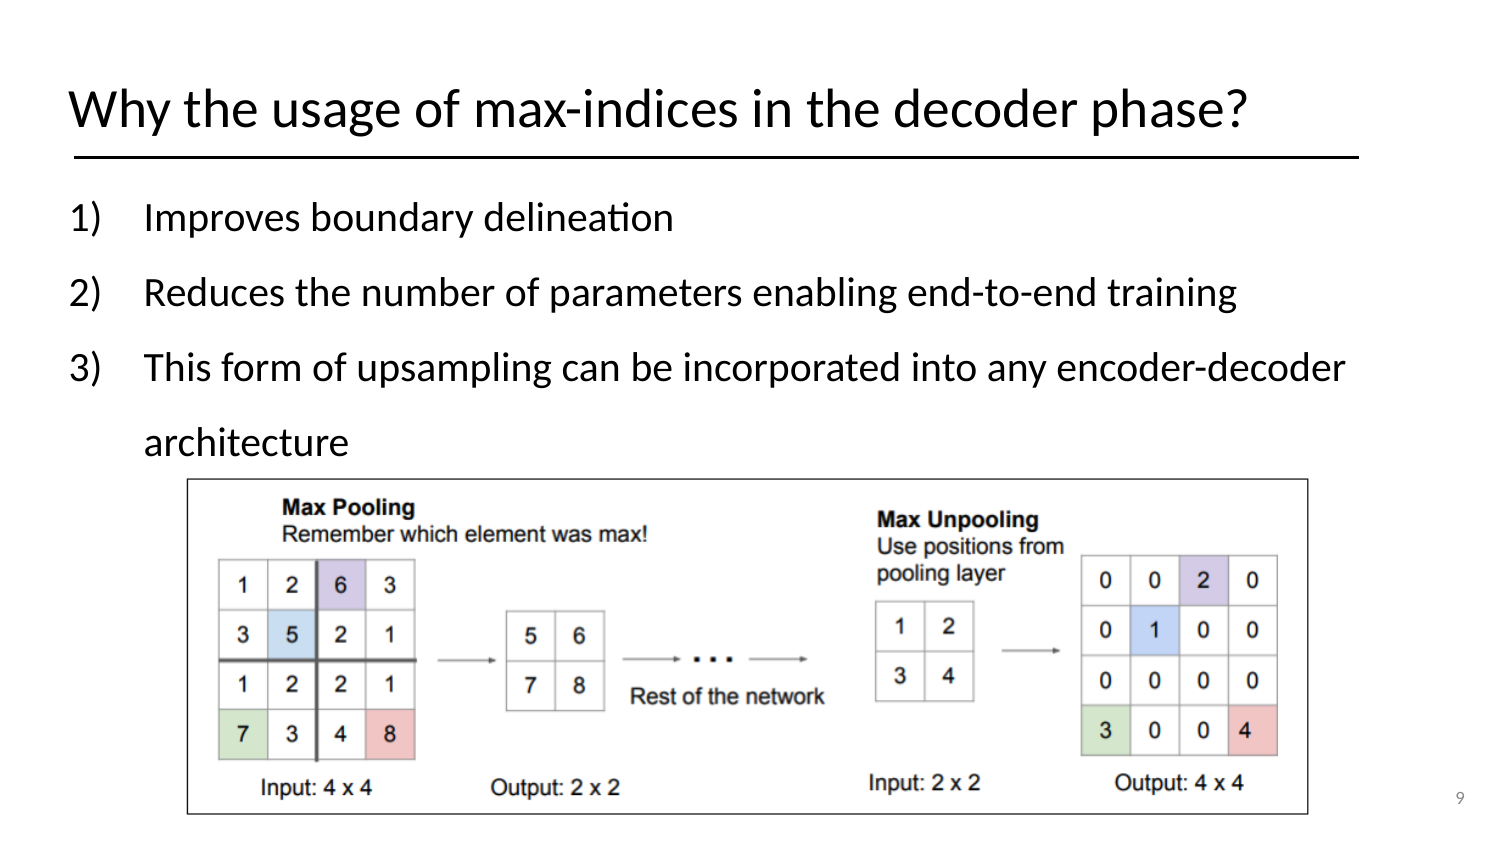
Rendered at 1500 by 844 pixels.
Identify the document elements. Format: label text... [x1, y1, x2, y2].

text_box Improves boundary delineation Reduces the number of parameters enabling end-to-end training This form of upsampling can be incorporated into any encoder-decoder architecture [53, 157, 1500, 613]
picture [183, 466, 1317, 822]
slide_number ‹#› [1389, 764, 1480, 830]
list Why the usage of max-indices in the decoder phase? [53, 64, 1325, 157]
